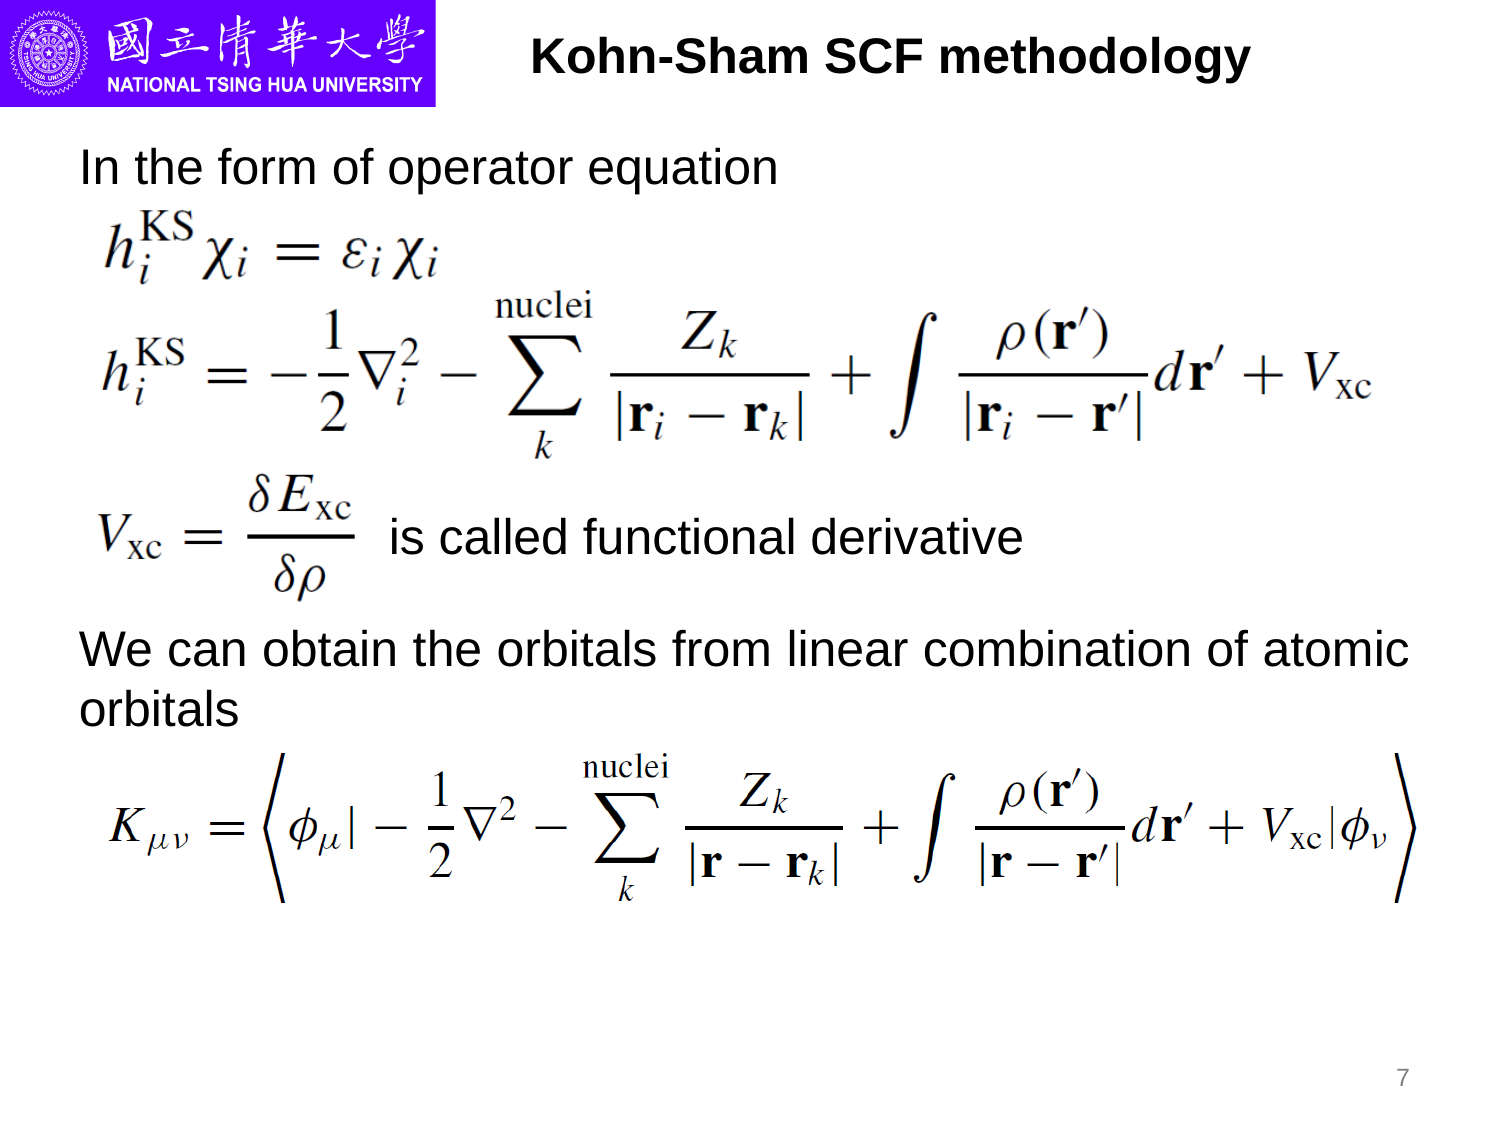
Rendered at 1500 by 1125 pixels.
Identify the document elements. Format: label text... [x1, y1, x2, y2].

text_box In the form of operator equation [64, 127, 1425, 203]
slide_number 7 [1308, 1050, 1425, 1103]
title Kohn-Sham SCF methodology [515, 0, 1425, 107]
picture [100, 202, 443, 288]
picture [100, 744, 1426, 909]
text_box We can obtain the orbitals from linear combination of atomic orbitals [64, 608, 1425, 744]
text_box is called functional derivative [373, 497, 1060, 572]
picture [0, 0, 436, 107]
picture [91, 290, 1374, 610]
